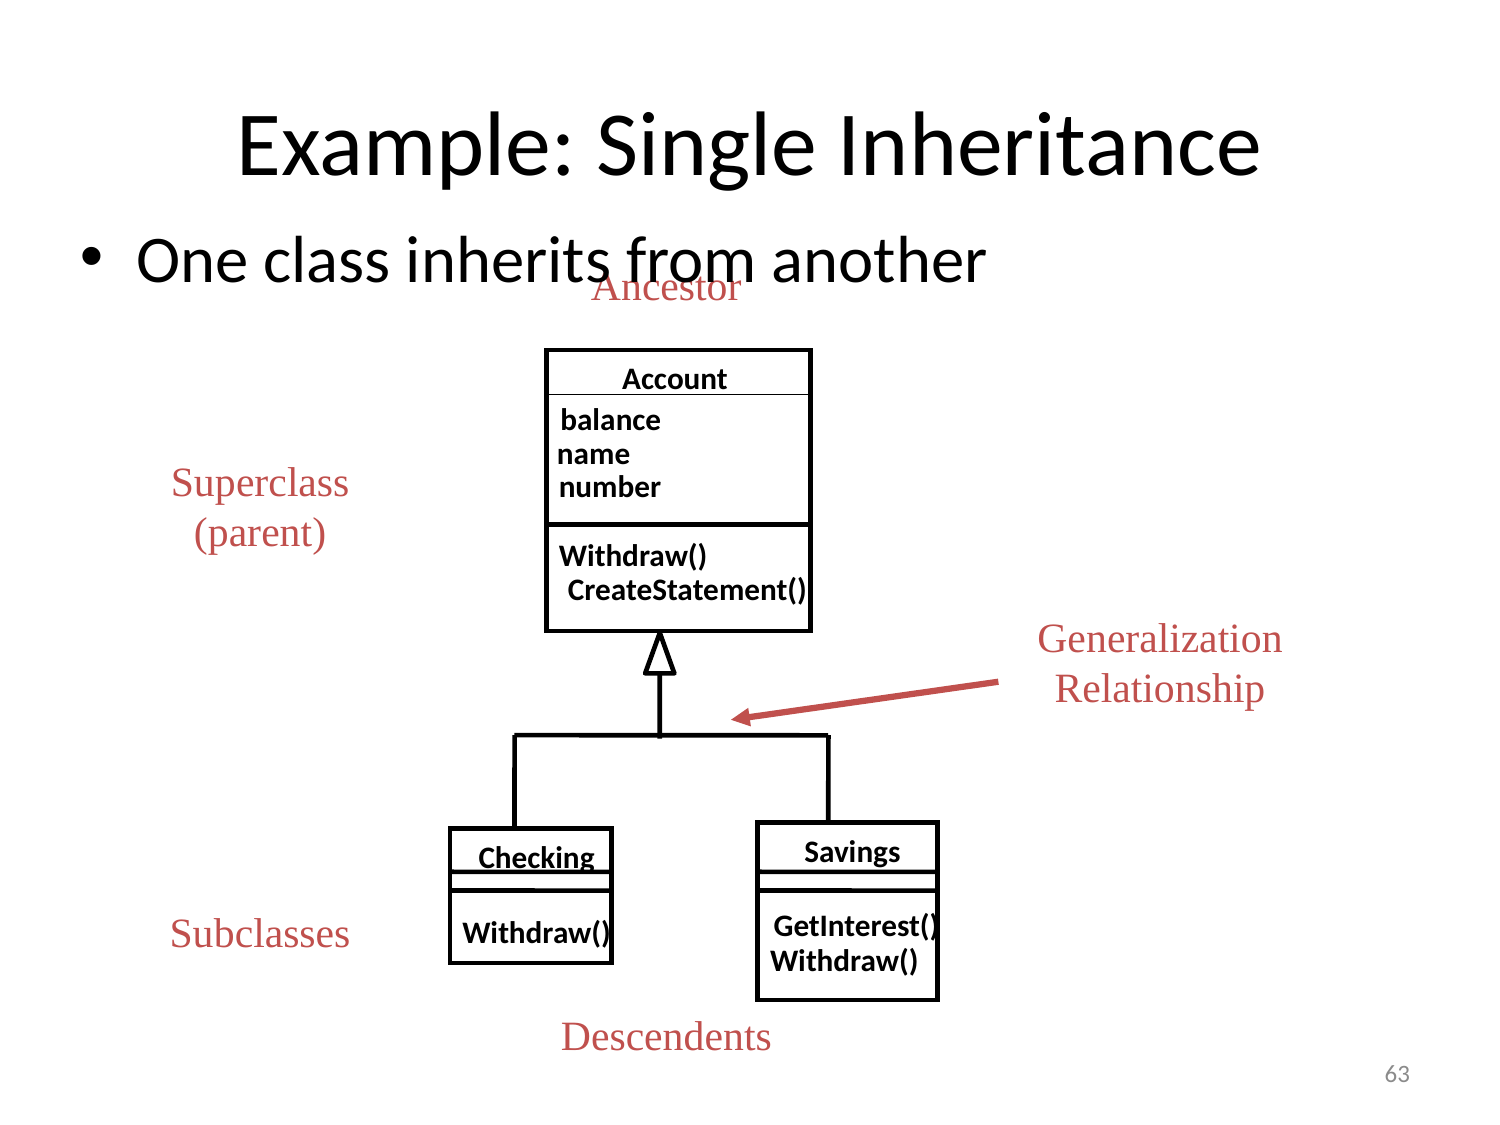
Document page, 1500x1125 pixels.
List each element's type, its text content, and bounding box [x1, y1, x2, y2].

text_box Descendents [518, 1010, 815, 1068]
text_box Subclasses [112, 896, 408, 965]
list One class inherits from another [64, 208, 1407, 893]
title Example: Single Inheritance [75, 45, 1425, 233]
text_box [449, 349, 950, 1001]
slide_number 63 [1074, 1042, 1425, 1103]
